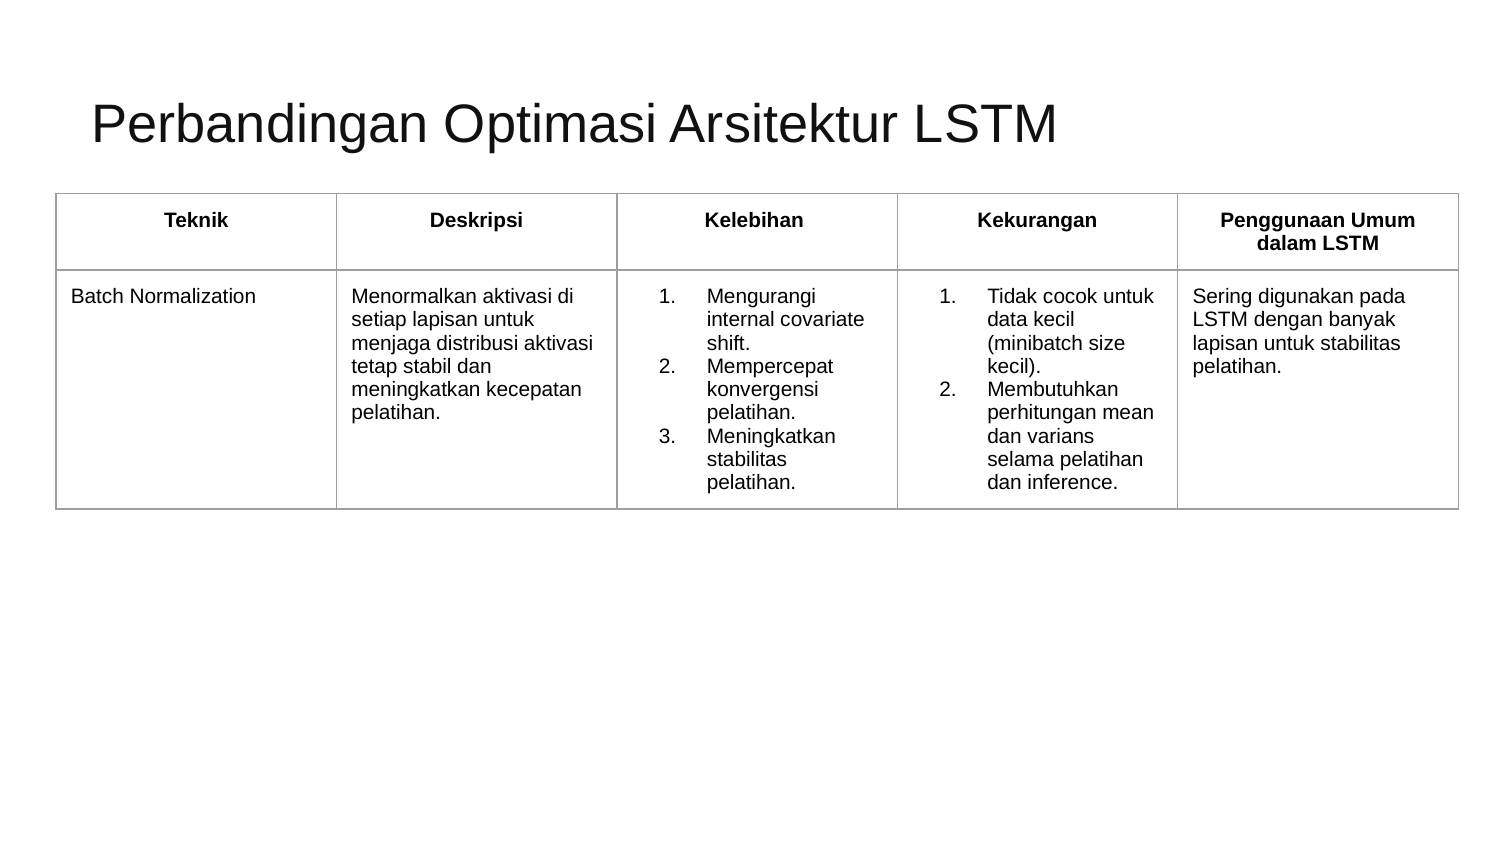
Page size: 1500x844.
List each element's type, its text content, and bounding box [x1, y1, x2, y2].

table_header Kelebihan [618, 194, 897, 269]
table_cell Sering digunakan pada LSTM dengan banyak lapisan untuk stabilitas pelatihan. [1178, 271, 1458, 508]
table_cell Batch Normalization [57, 271, 336, 508]
table_header Teknik [57, 194, 336, 269]
table_cell Tidak cocok untuk data kecil (minibatch size kecil). Membutuhkan perhitungan mean dan varians selama pelatihan dan inference. [898, 271, 1177, 508]
table_header Penggunaan Umum dalam LSTM [1178, 194, 1458, 269]
table_header Kekurangan [898, 194, 1177, 269]
table_cell Menormalkan aktivasi di setiap lapisan untuk menjaga distribusi aktivasi tetap stabil dan meningkatkan kecepatan pelatihan. [337, 271, 616, 508]
table_header Deskripsi [337, 194, 616, 269]
table_cell Mengurangi internal covariate shift. Mempercepat konvergensi pelatihan. Meningkatkan stabilitas pelatihan. [618, 271, 897, 508]
title Perbandingan Optimasi Arsitektur LSTM [76, 72, 1419, 167]
